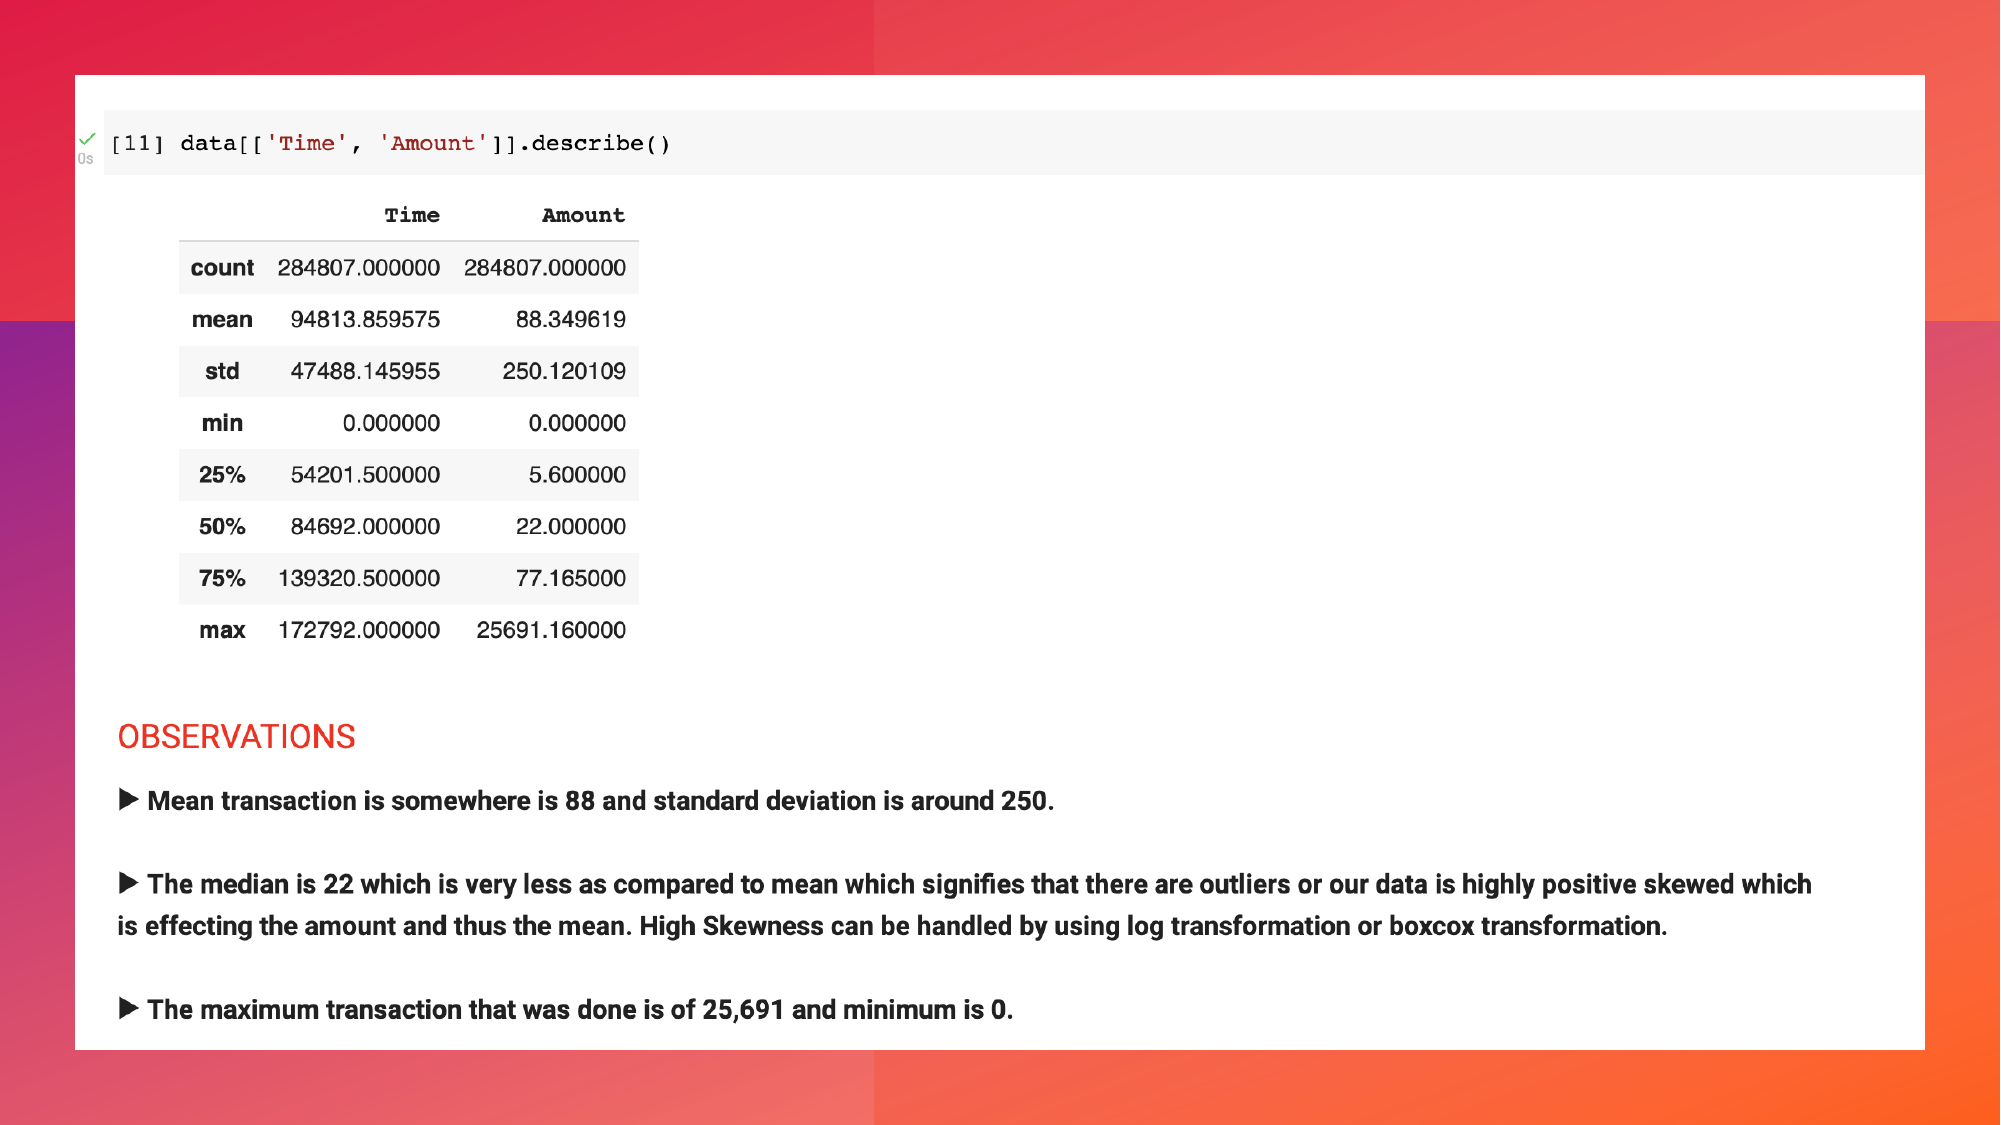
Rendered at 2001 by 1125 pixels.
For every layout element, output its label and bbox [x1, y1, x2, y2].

list [74, 74, 1925, 1050]
text_box [0, 321, 2000, 1125]
text_box [874, 0, 2000, 321]
text_box [0, 0, 874, 321]
